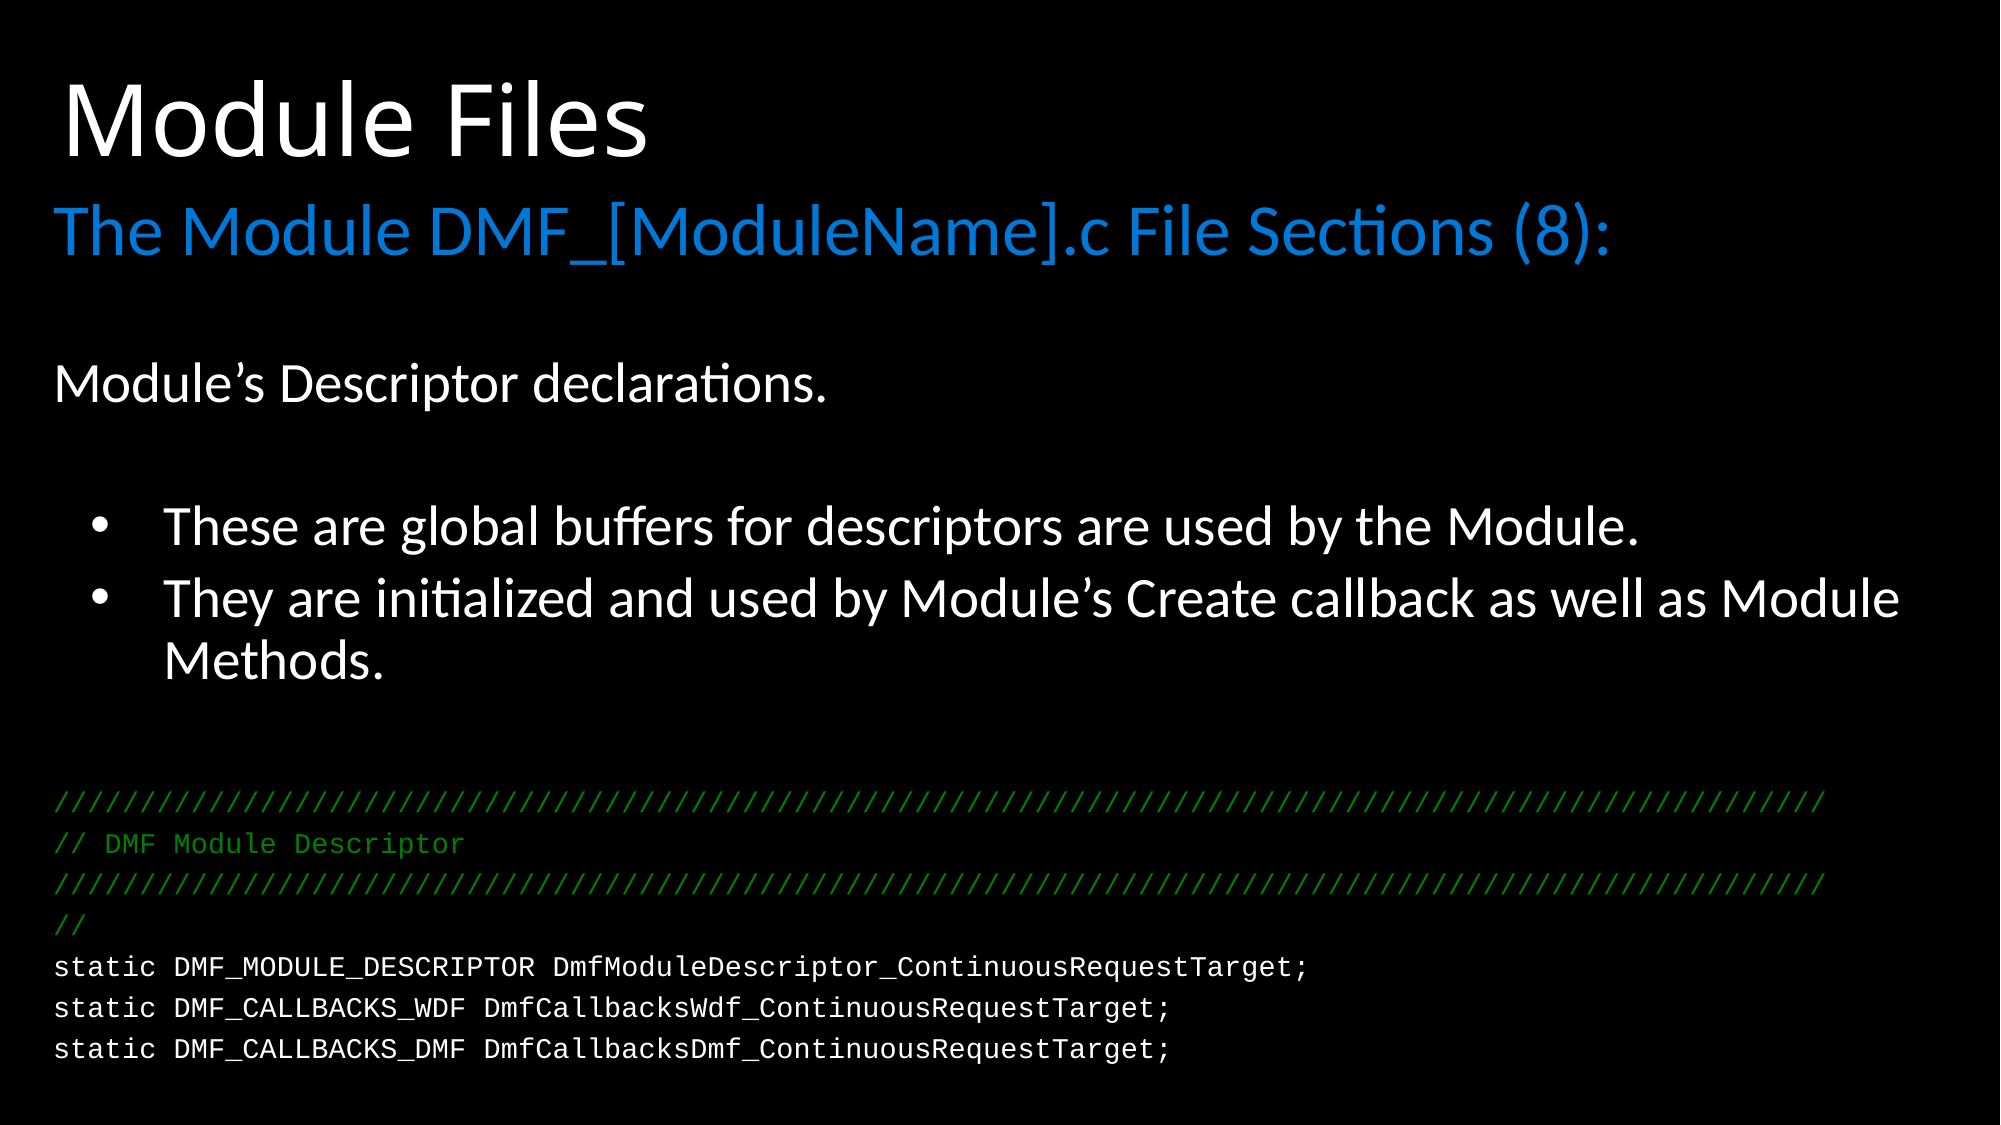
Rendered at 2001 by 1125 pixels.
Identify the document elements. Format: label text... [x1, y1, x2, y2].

title Module Files [45, 48, 1996, 199]
list The Module DMF_[ModuleName].c File Sections (8): Module’s Descriptor declarations. These are global buffers for descriptors are used by the Module. They are initialized and used by Module’s Create callback as well as Module Methods. /////////////////////////////////////////////////////////////////////////////////////////////////////// // DMF Module Descriptor /////////////////////////////////////////////////////////////////////////////////////////////////////// // static DMF_MODULE_DESCRIPTOR DmfModuleDescriptor_ContinuousRequestTarget; static DMF_CALLBACKS_WDF DmfCallbacksWdf_ContinuousRequestTarget; static DMF_CALLBACKS_DMF DmfCallbacksDmf_ContinuousRequestTarget; [38, 184, 1962, 1077]
